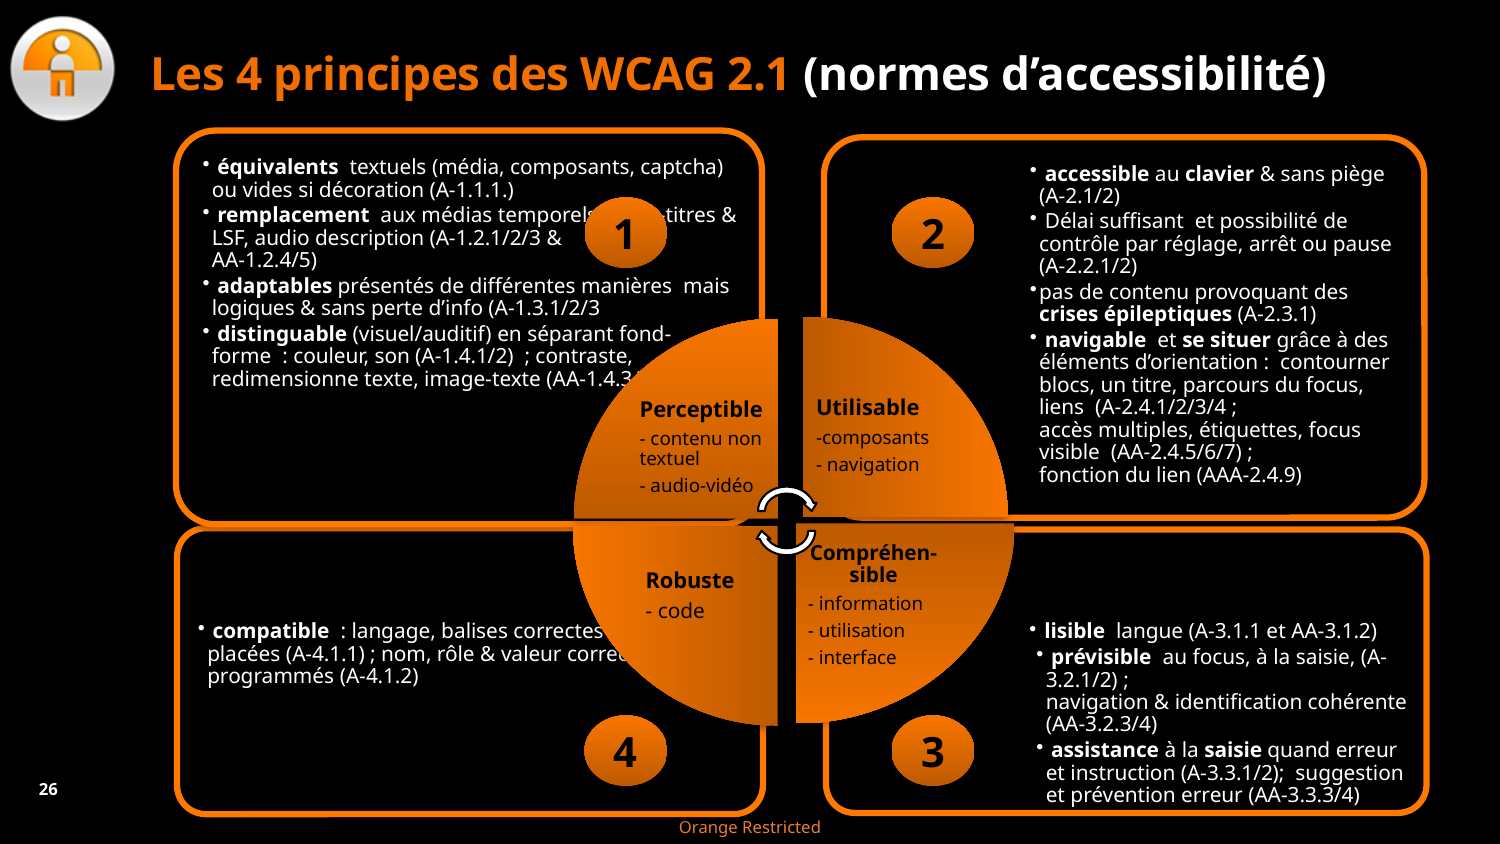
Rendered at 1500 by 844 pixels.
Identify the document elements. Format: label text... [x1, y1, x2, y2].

title Les 4 principes des WCAG 2.1 (normes d’accessibilité) [135, 43, 1459, 166]
text_box 4 [584, 749, 668, 787]
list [135, 193, 1459, 742]
picture [0, 4, 126, 127]
text_box 3 [891, 749, 975, 787]
